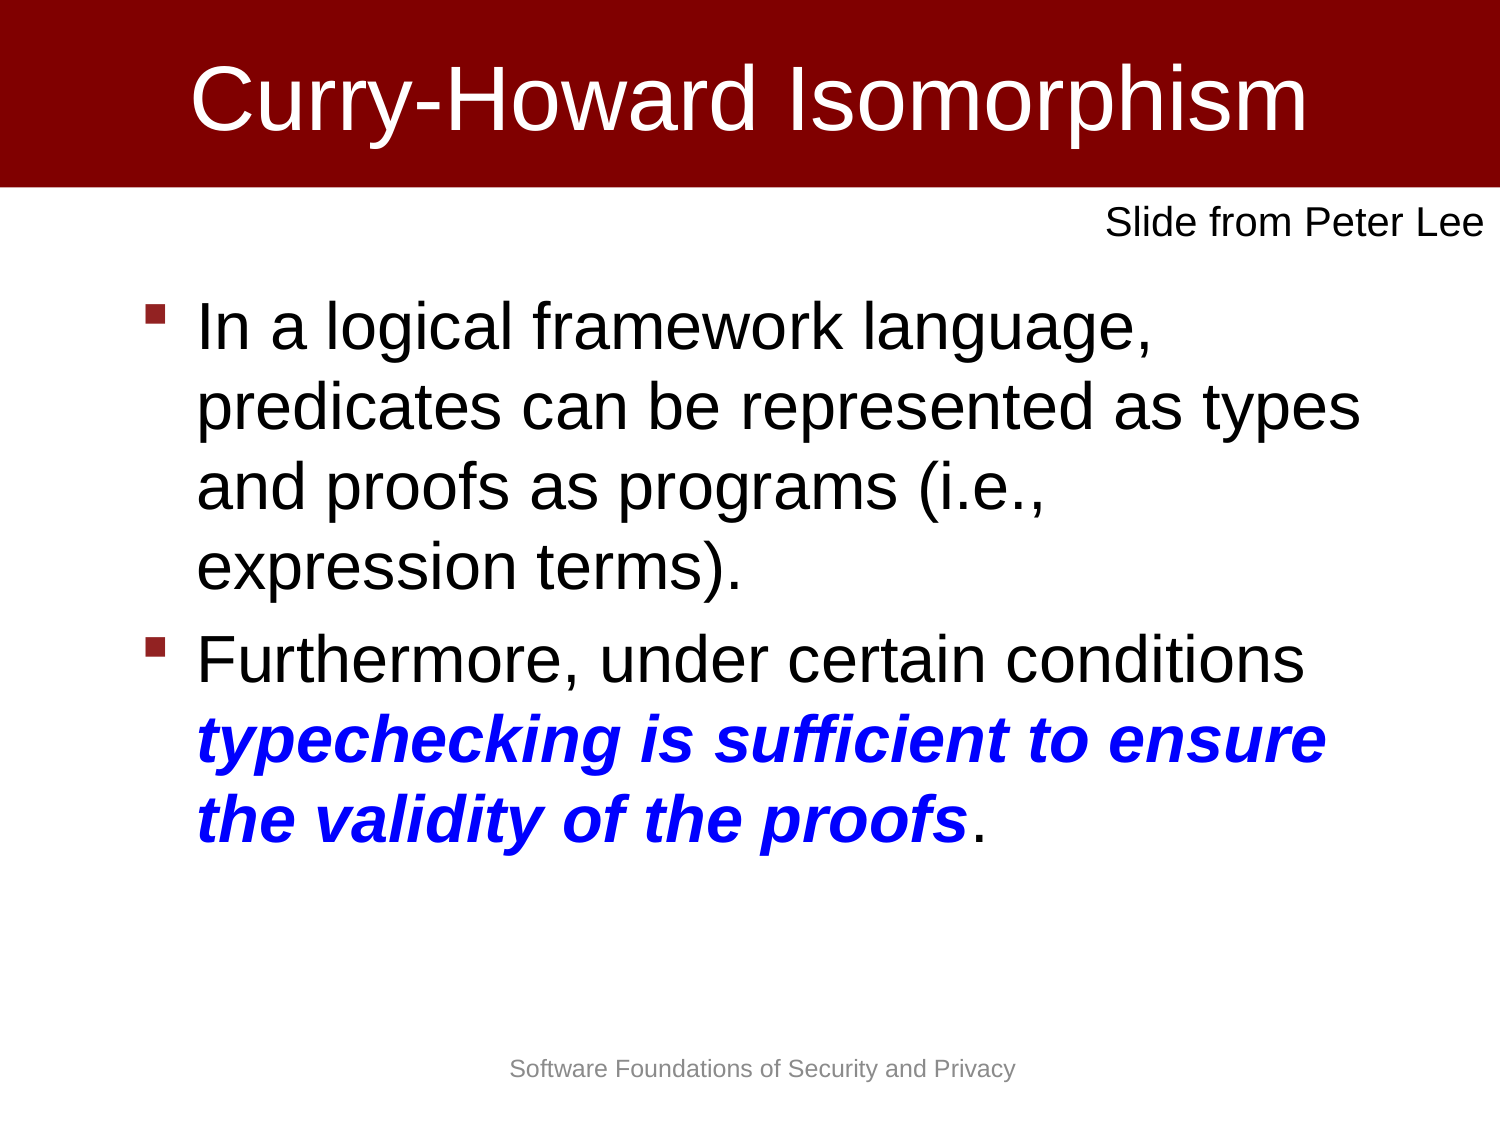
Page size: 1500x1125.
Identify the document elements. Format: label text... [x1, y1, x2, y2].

list In a logical framework language, predicates can be represented as types and proofs as programs (i.e., expression terms). Furthermore, under certain conditions typechecking is sufficient to ensure the validity of the proofs. [125, 275, 1388, 1016]
title Curry-Howard Isomorphism [0, 0, 1500, 188]
text_box Slide from Peter Lee [1077, 187, 1500, 253]
